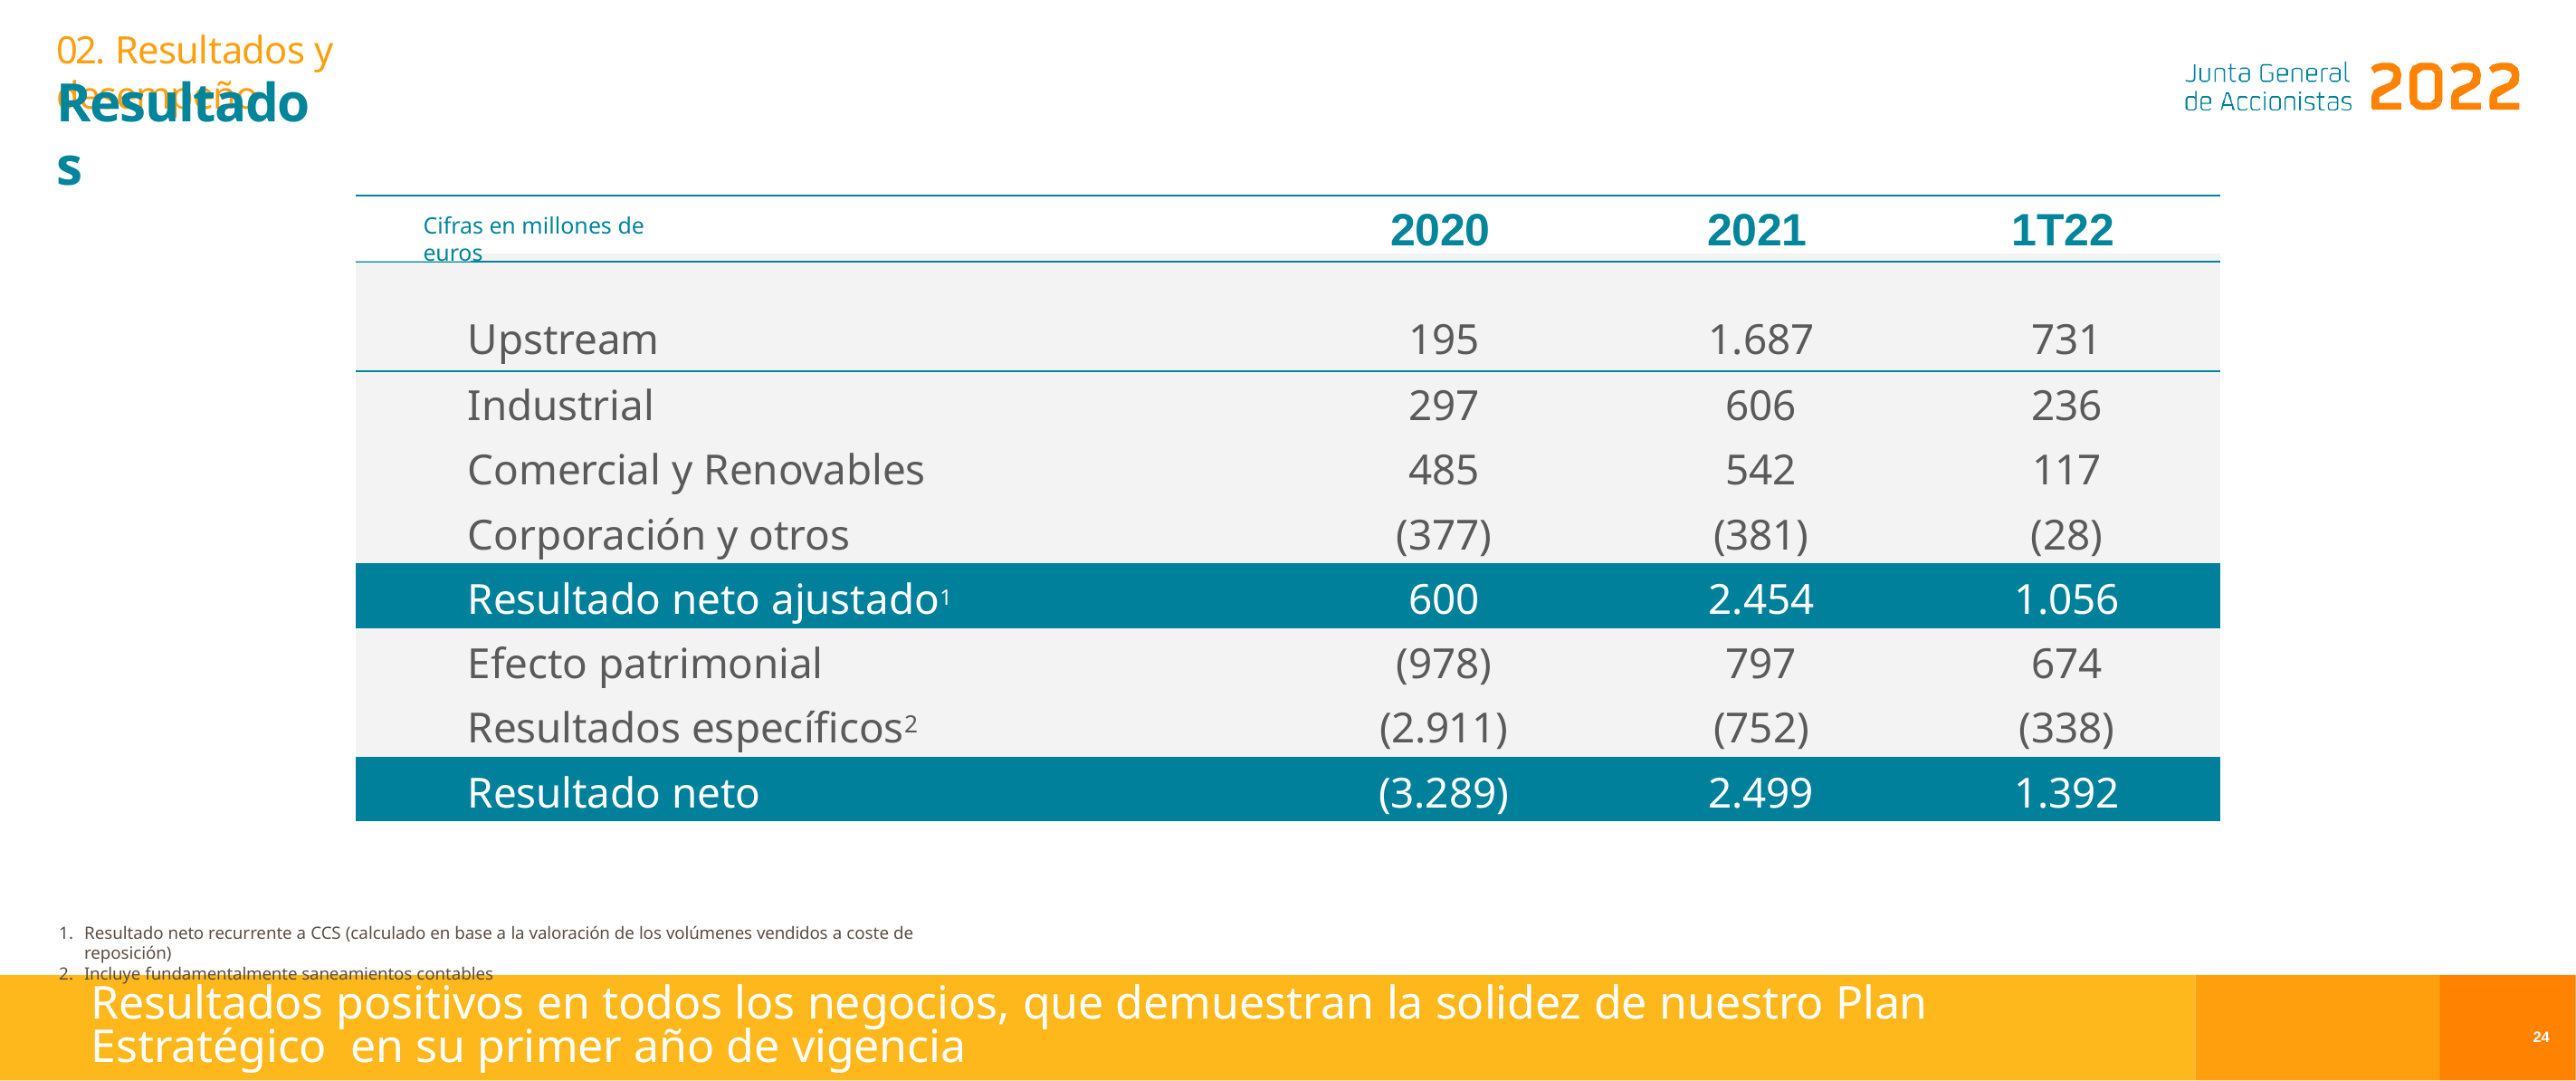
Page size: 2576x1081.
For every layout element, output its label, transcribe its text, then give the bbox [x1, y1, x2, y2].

table_cell (338) [1914, 694, 2220, 757]
table_cell 731 [1914, 272, 2220, 370]
text_box Resultado neto recurrente a CCS (calculado en base a la valoración de los volúmenes vendidos a coste de reposición) Incluye fundamentalmente saneamientos contables [57, 920, 978, 972]
table_cell (381) [1609, 500, 1914, 563]
table_cell (2.911) [1154, 694, 1609, 757]
table_cell Industrial [356, 372, 1154, 435]
table_cell Resultado neto ajustado1 [356, 563, 1154, 628]
table_cell 2.454 [1609, 563, 1914, 628]
table_cell 674 [1914, 628, 2220, 694]
table_cell Corporación y otros [356, 500, 1154, 563]
table_cell Upstream [356, 270, 1154, 370]
table_cell (3.289) [1154, 757, 1609, 821]
table_cell Comercial y Renovables [356, 435, 1154, 500]
picture [2185, 62, 2352, 110]
table_cell (752) [1609, 694, 1914, 757]
table_cell 542 [1609, 435, 1914, 500]
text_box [0, 974, 2576, 1081]
text_box [2450, 62, 2481, 110]
table_cell 236 [1914, 372, 2220, 435]
table_cell (978) [1154, 628, 1609, 694]
title Resultados [54, 66, 311, 250]
table_cell 1.392 [1914, 757, 2220, 821]
table_cell 297 [1154, 372, 1609, 435]
table_cell 1.687 [1609, 272, 1914, 370]
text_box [355, 194, 2220, 262]
table_cell 600 [1154, 563, 1609, 628]
table_cell (377) [1154, 500, 1609, 563]
text_box 02. Resultados y desempeño [54, 24, 504, 117]
table_cell Resultados específicos2 [356, 694, 1154, 757]
table_cell 195 [1154, 272, 1609, 370]
table_cell 797 [1609, 628, 1914, 694]
table_cell 485 [1154, 435, 1609, 500]
text_box [2409, 62, 2443, 110]
table_cell Efecto patrimonial [356, 628, 1154, 694]
table_cell 1.056 [1914, 563, 2220, 628]
text_box [2371, 62, 2401, 110]
table_cell (28) [1914, 500, 2220, 563]
table_cell 2.499 [1609, 757, 1914, 821]
text_box [2488, 62, 2520, 110]
table_cell 117 [1914, 435, 2220, 500]
table_cell Resultado neto [356, 757, 1154, 821]
table_cell 606 [1609, 372, 1914, 435]
